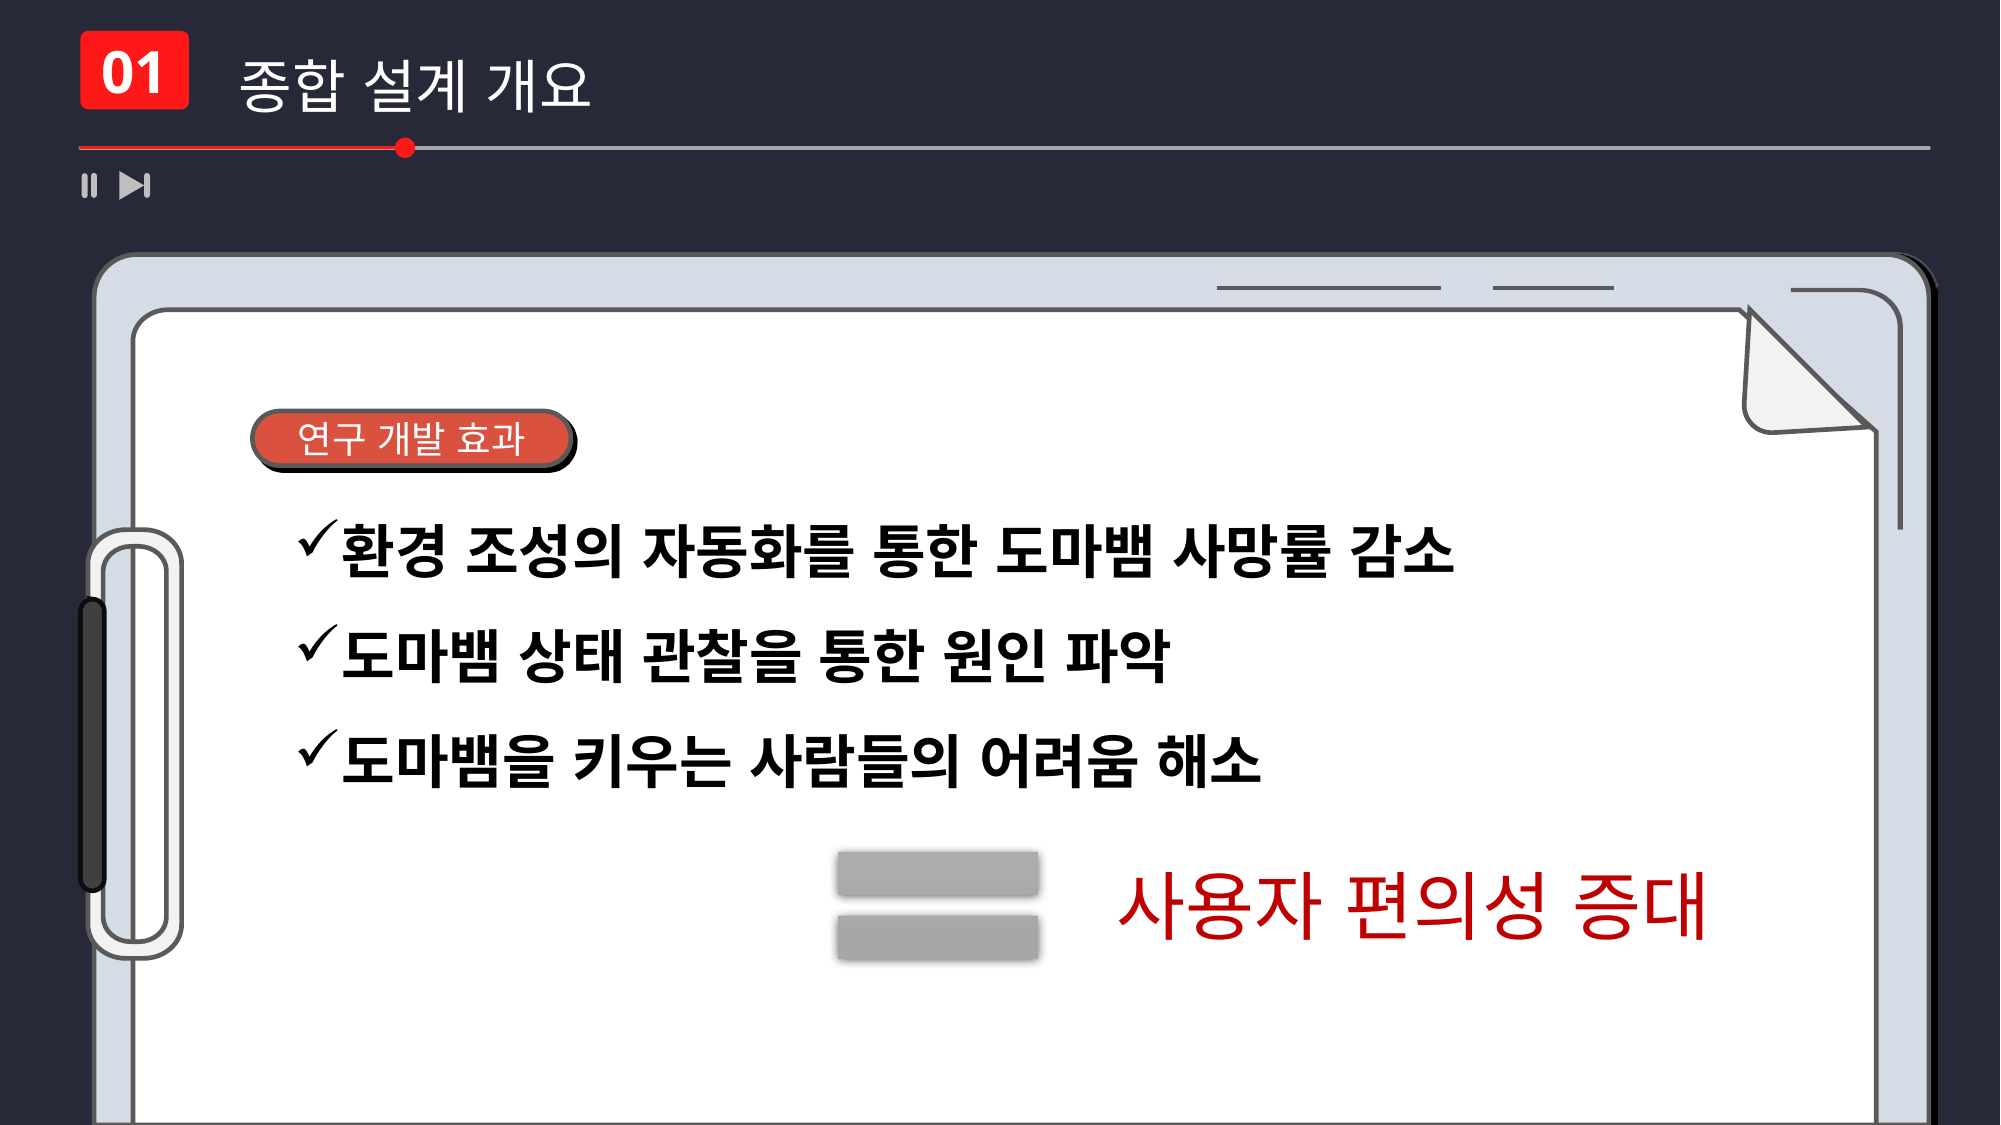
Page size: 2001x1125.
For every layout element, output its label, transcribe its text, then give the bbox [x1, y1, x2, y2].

text_box 종합 설계 개요 [224, 7, 1075, 128]
text_box 01 [79, 29, 191, 111]
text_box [80, 254, 1929, 1125]
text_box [81, 170, 150, 200]
